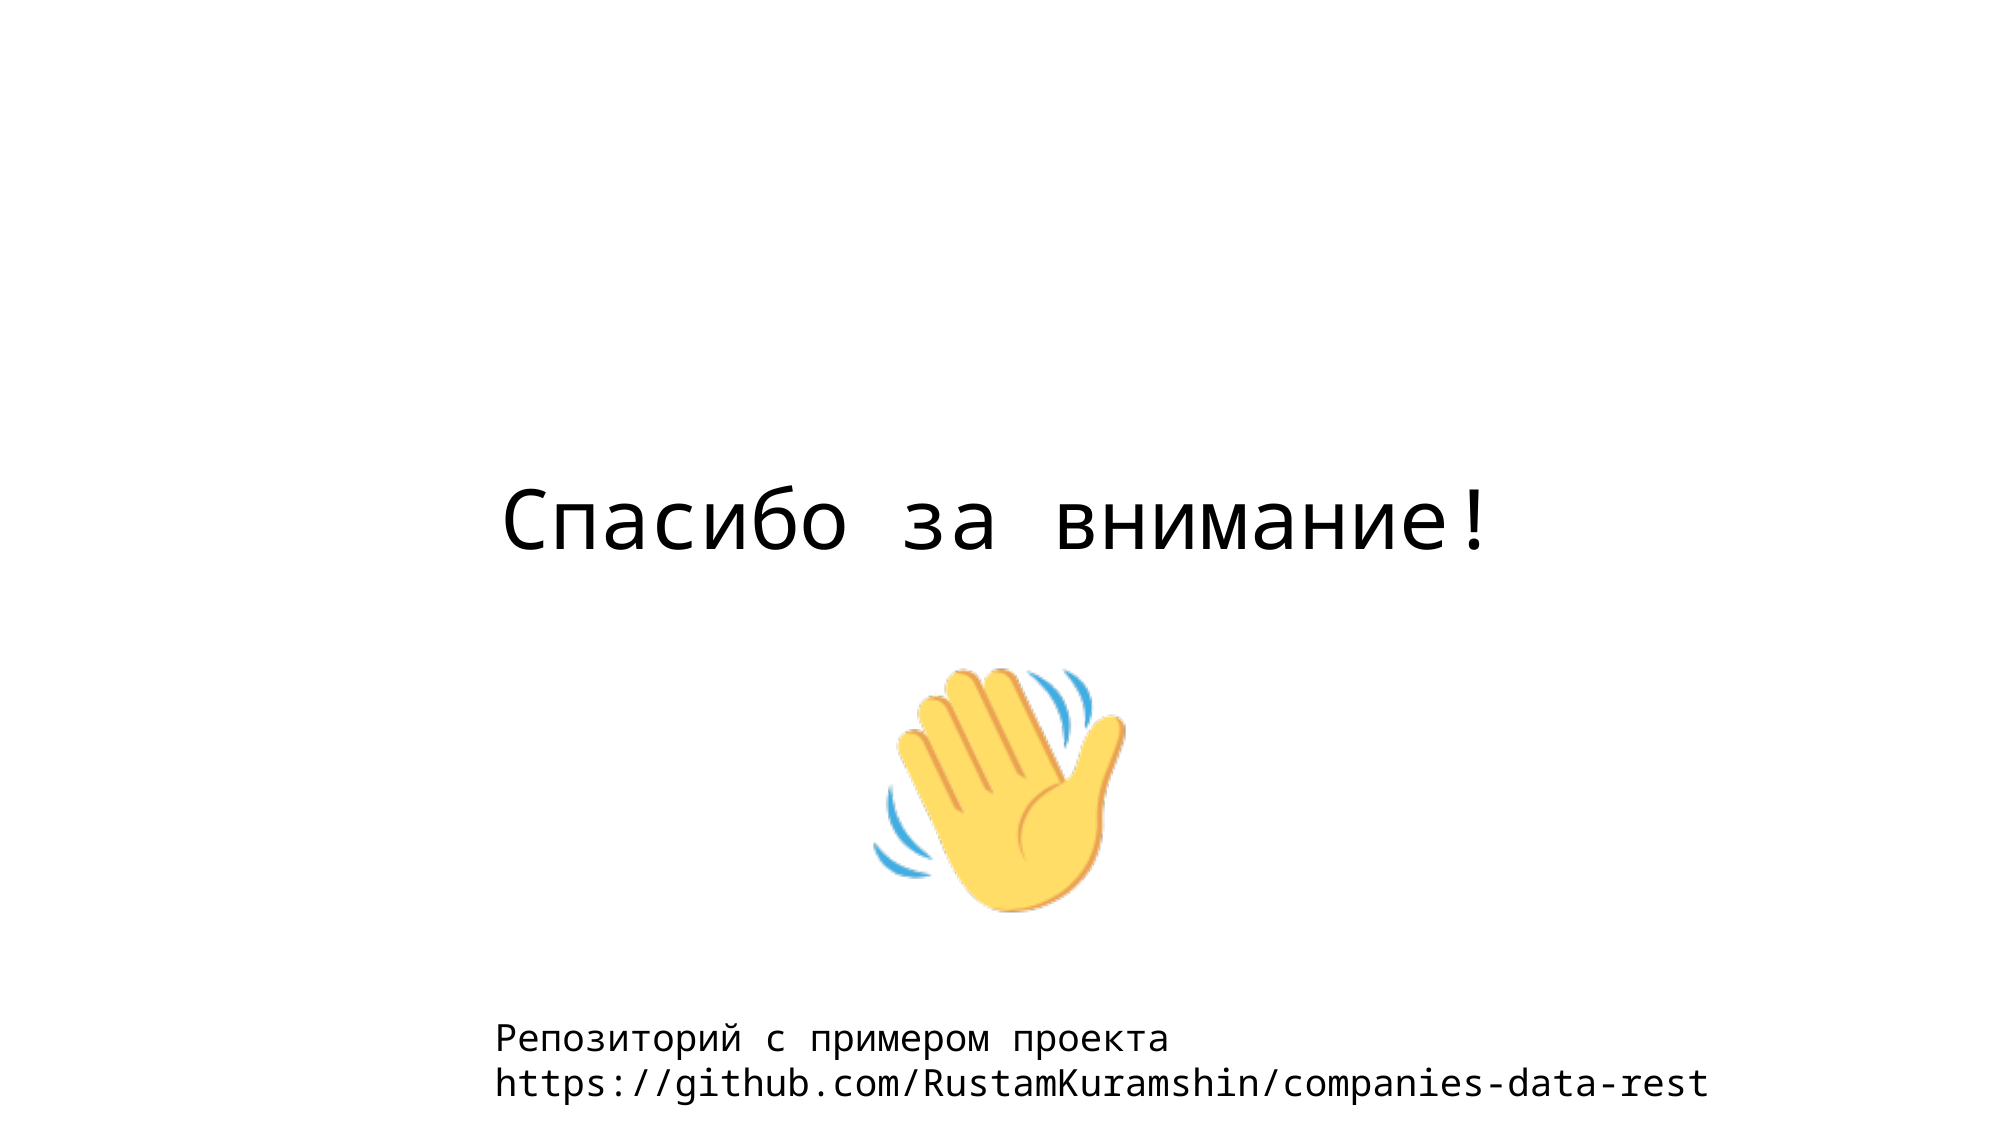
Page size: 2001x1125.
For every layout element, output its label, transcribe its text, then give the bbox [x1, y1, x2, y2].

text_box Репозиторий с примером проекта https://github.com/RustamKuramshin/companies-data-rest [480, 1007, 1742, 1112]
picture [866, 657, 1134, 925]
text_box Спасибо за внимание! [485, 459, 1515, 574]
